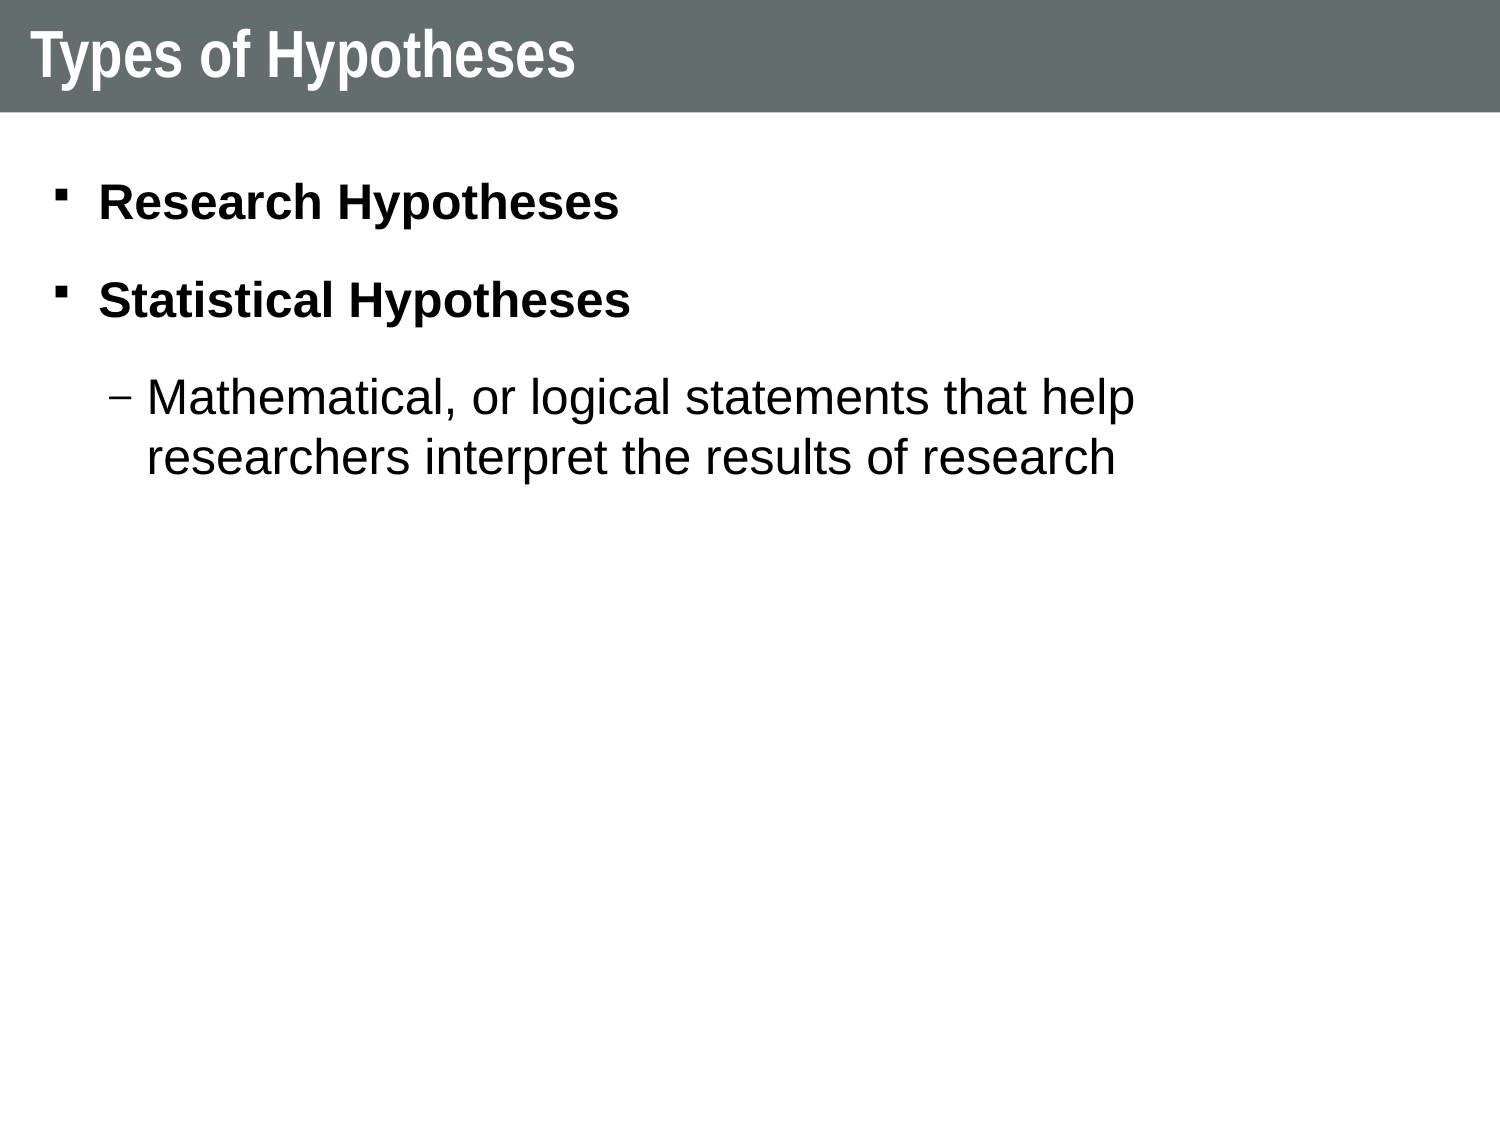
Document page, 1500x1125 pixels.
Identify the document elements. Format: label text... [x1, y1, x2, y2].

text_box Research Hypotheses Statistical Hypotheses Mathematical, or logical statements that help researchers interpret the results of research [37, 162, 1388, 980]
title Types of Hypotheses [0, 0, 1500, 117]
